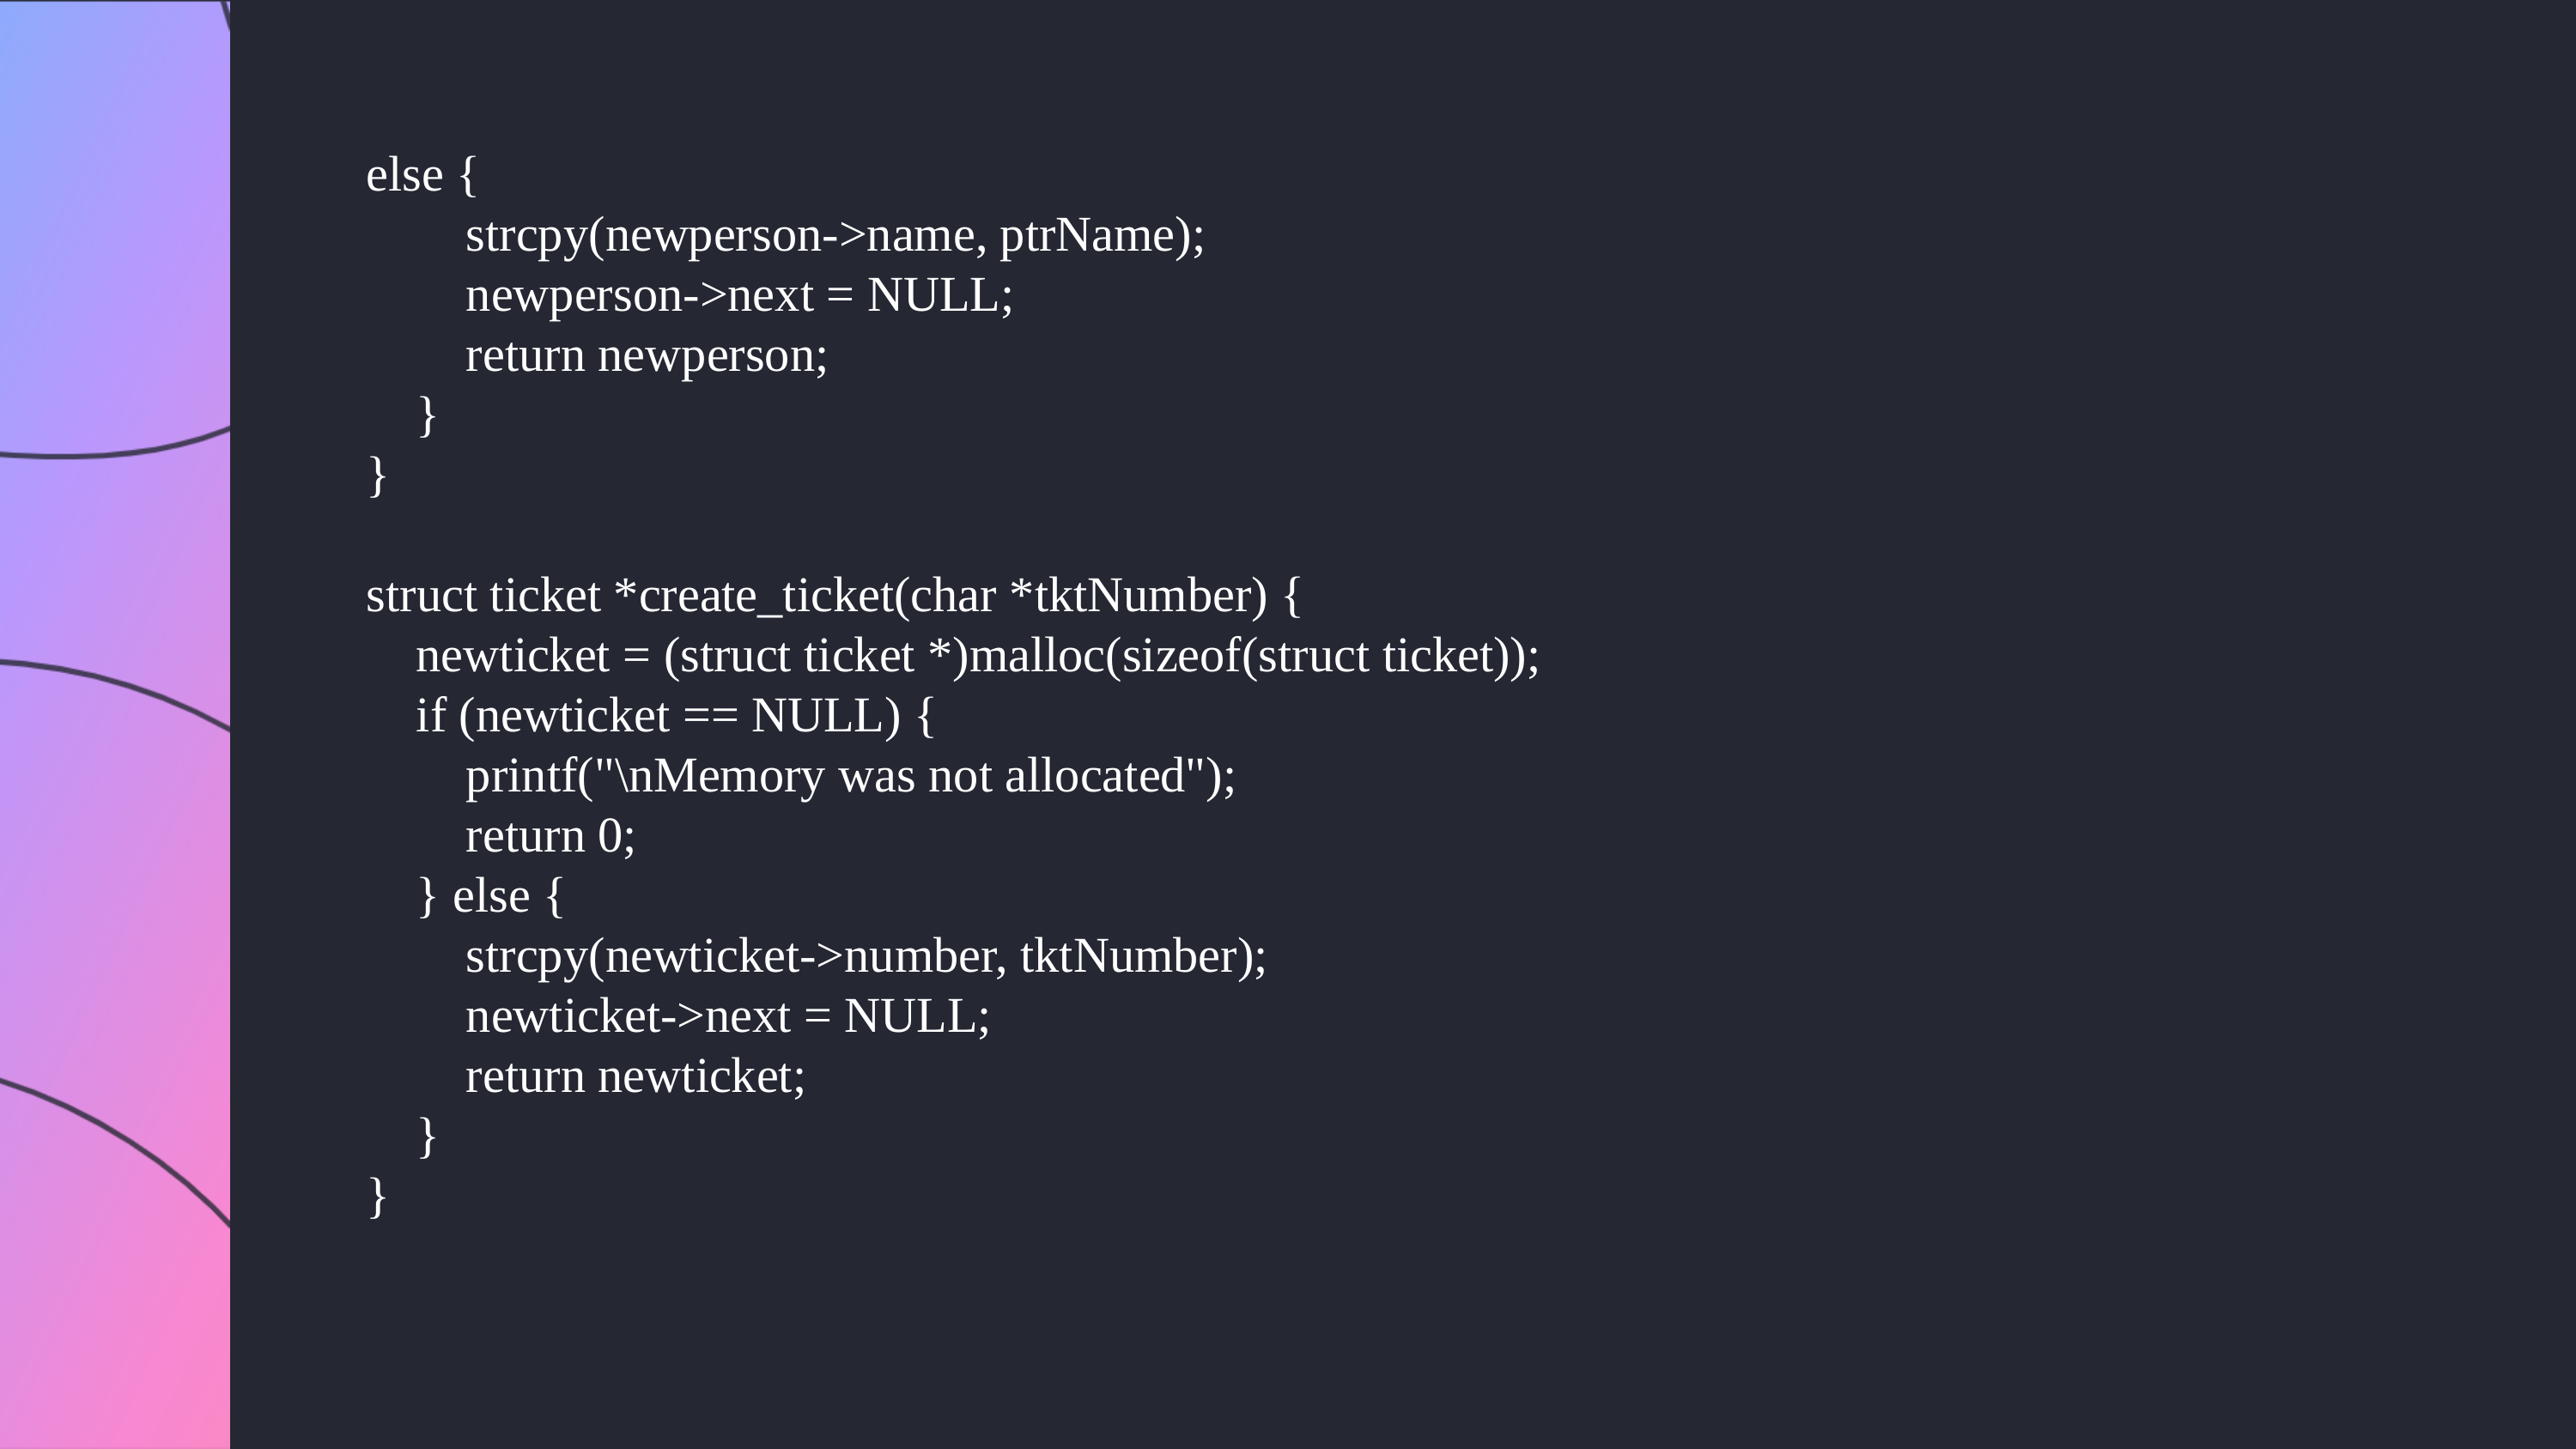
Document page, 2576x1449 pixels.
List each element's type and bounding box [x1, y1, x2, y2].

text_box [0, 0, 2576, 1449]
